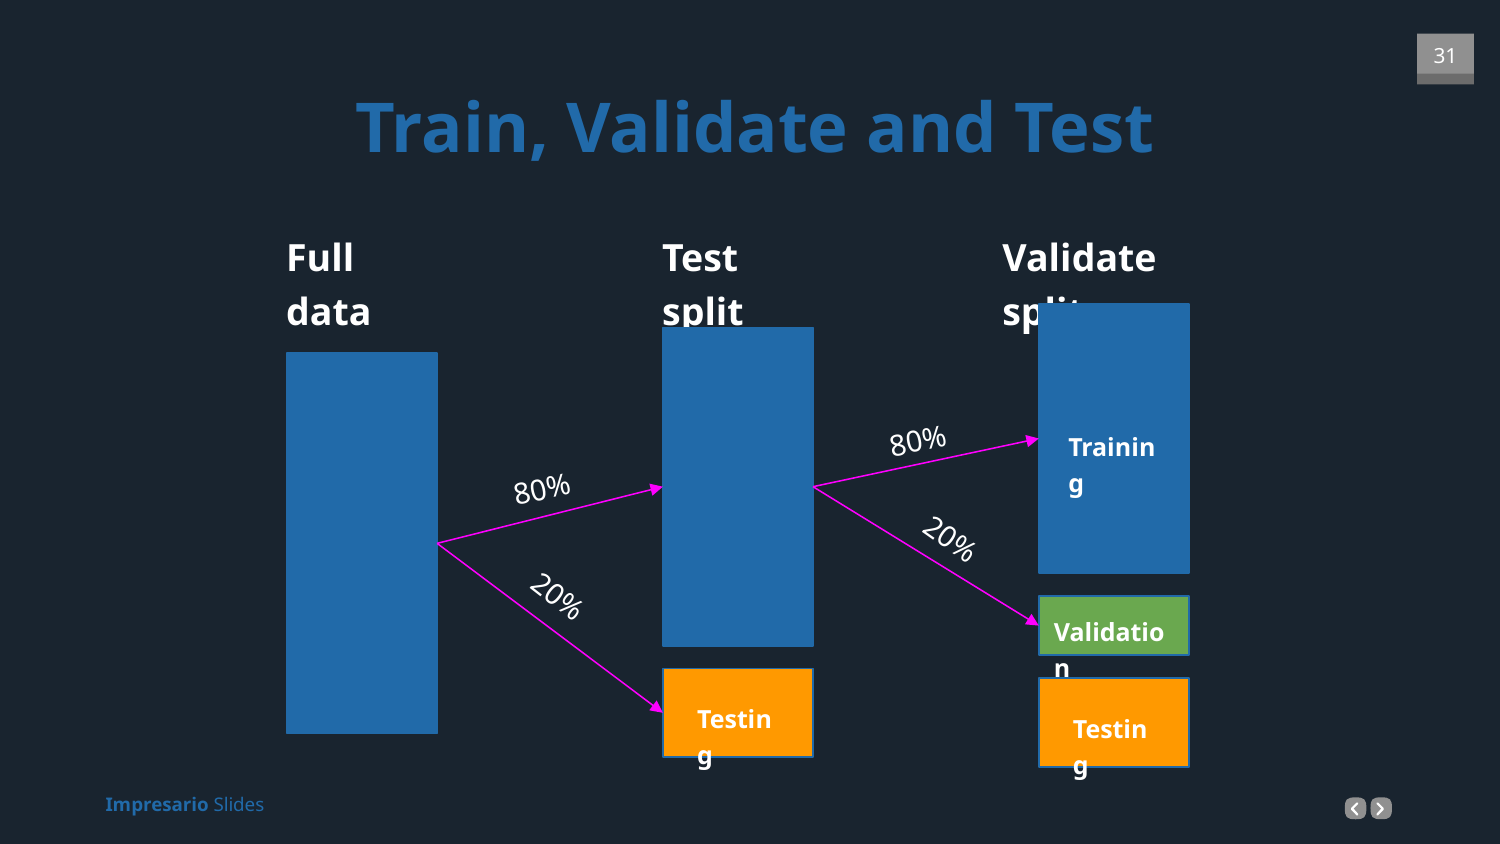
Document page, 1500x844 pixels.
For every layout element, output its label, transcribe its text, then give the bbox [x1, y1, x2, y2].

text_box [1038, 304, 1189, 573]
text_box Training [1053, 410, 1175, 513]
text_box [436, 486, 664, 544]
text_box Testing [682, 682, 794, 785]
text_box Testing [1057, 692, 1170, 795]
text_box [436, 550, 664, 714]
text_box Validation [1038, 595, 1189, 697]
text_box [1170, 697, 1189, 768]
text_box 80% [491, 443, 604, 485]
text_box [812, 486, 1040, 626]
text_box Train, Validate and Test [110, 80, 1401, 169]
text_box [1038, 697, 1057, 768]
text_box Validate split [987, 210, 1241, 349]
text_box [812, 438, 1040, 486]
text_box 80% [868, 395, 979, 436]
text_box Test split [647, 210, 829, 349]
text_box [287, 353, 438, 734]
text_box [662, 668, 814, 758]
text_box [662, 327, 814, 646]
text_box Full data [271, 210, 453, 349]
